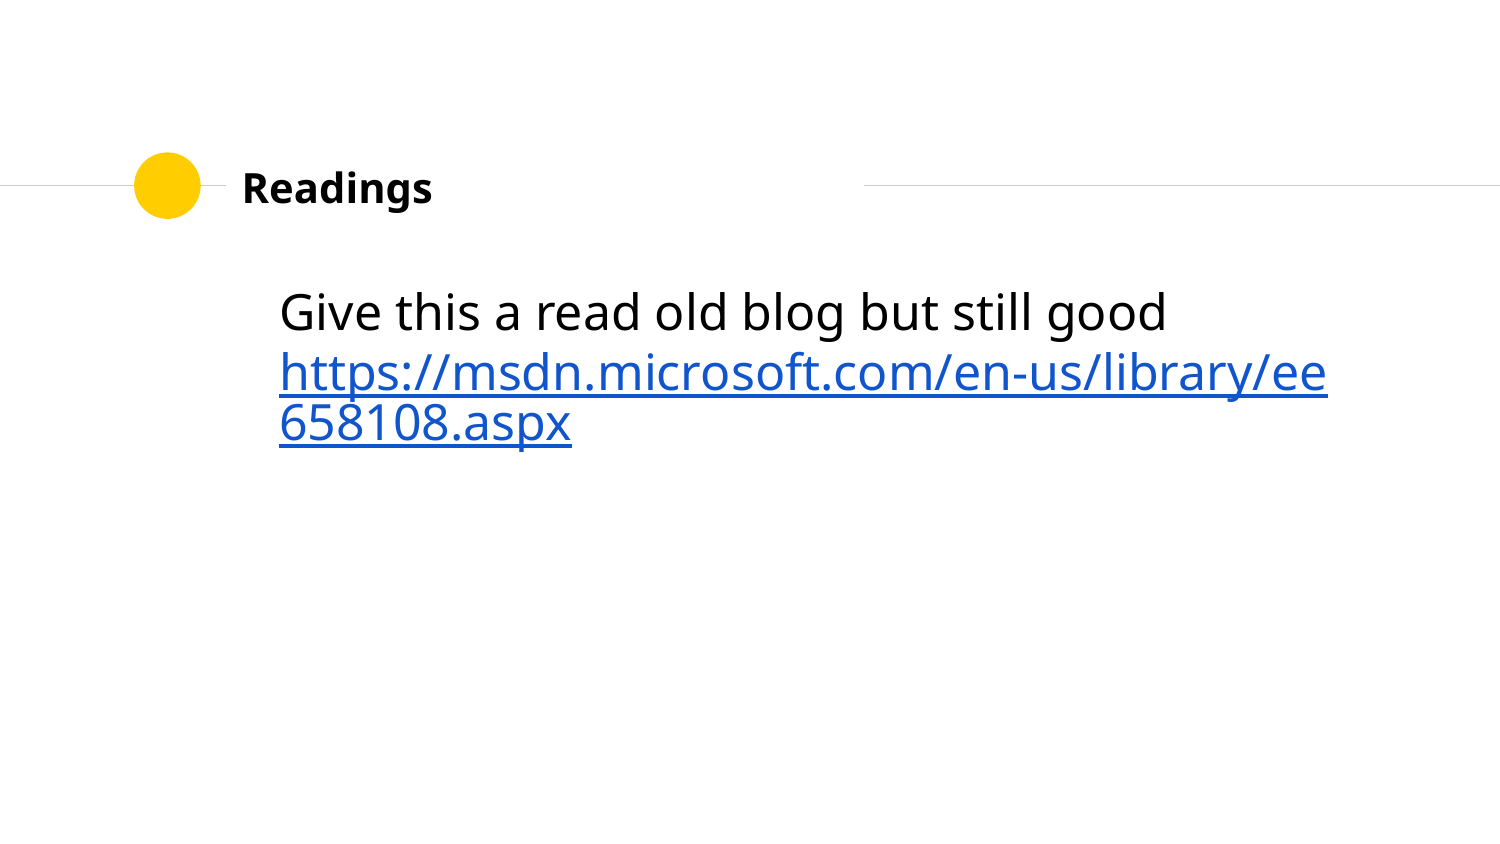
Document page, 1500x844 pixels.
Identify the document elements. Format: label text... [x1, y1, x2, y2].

title Readings [226, 151, 863, 223]
list Give this a read old blog but still good https://msdn.microsoft.com/en-us/library/ee658108.aspx [226, 265, 1344, 776]
